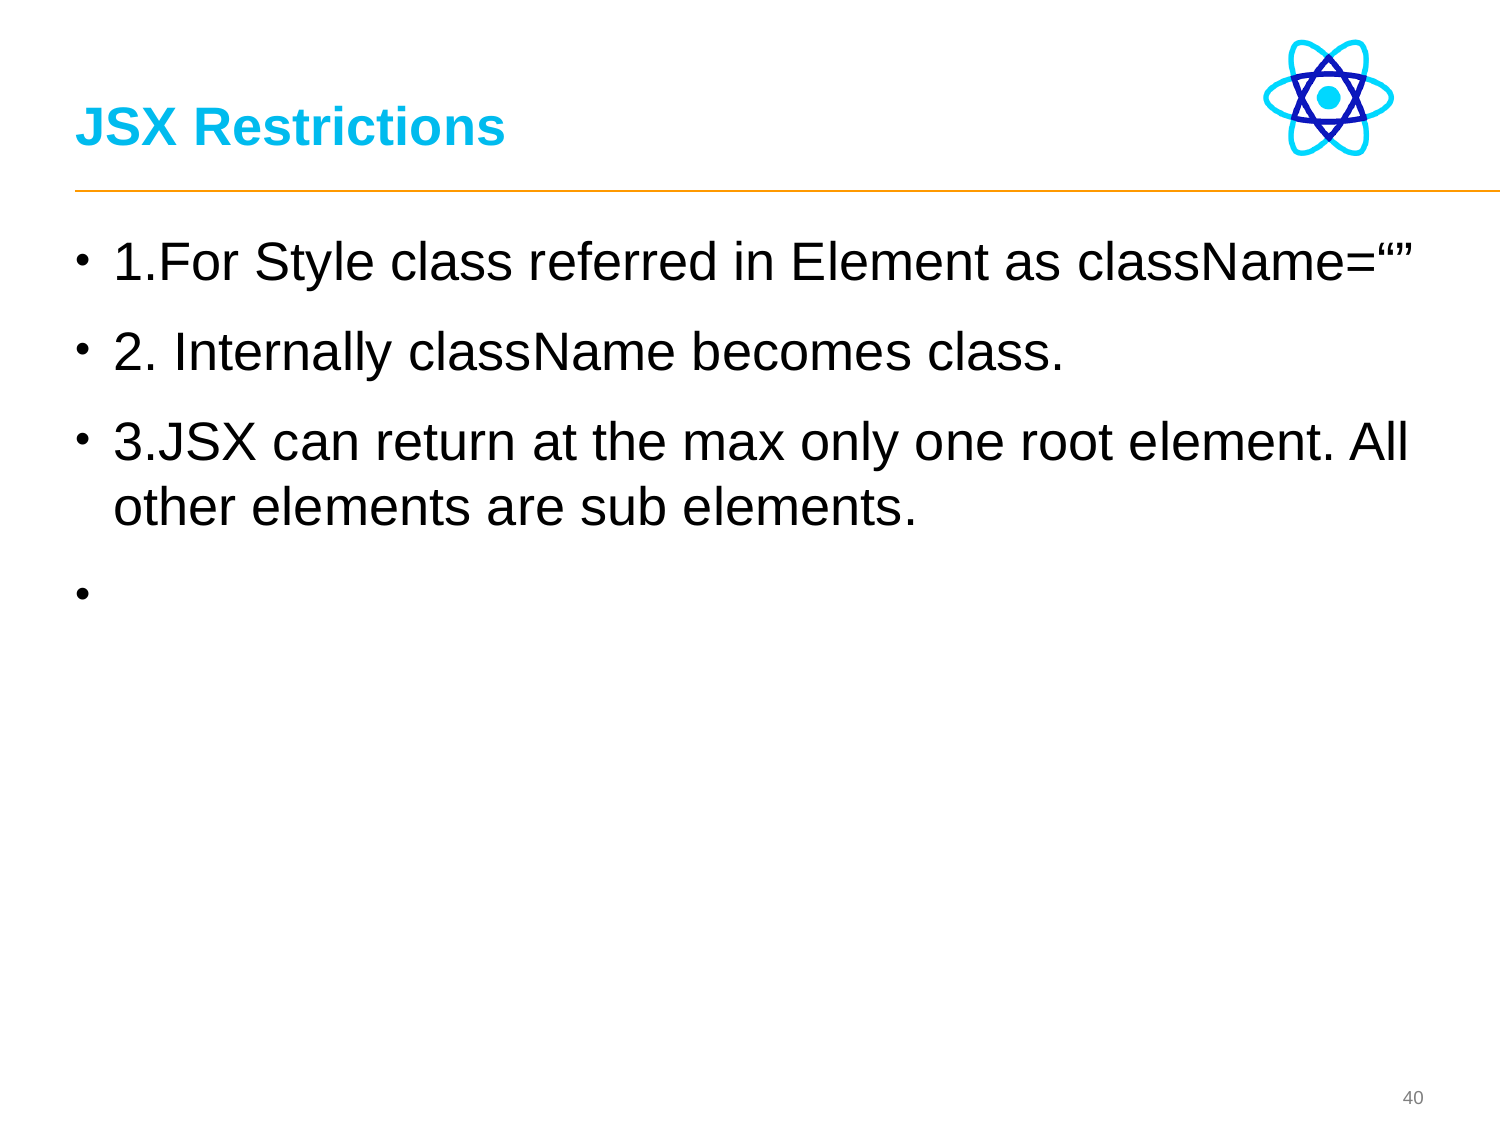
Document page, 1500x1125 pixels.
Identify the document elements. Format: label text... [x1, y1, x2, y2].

title JSX Restrictions [75, 27, 1422, 157]
list 1.For Style class referred in Element as className=“” 2. Internally className becomes class. 3.JSX can return at the max only one root element. All other elements are sub elements. [75, 226, 1425, 1018]
